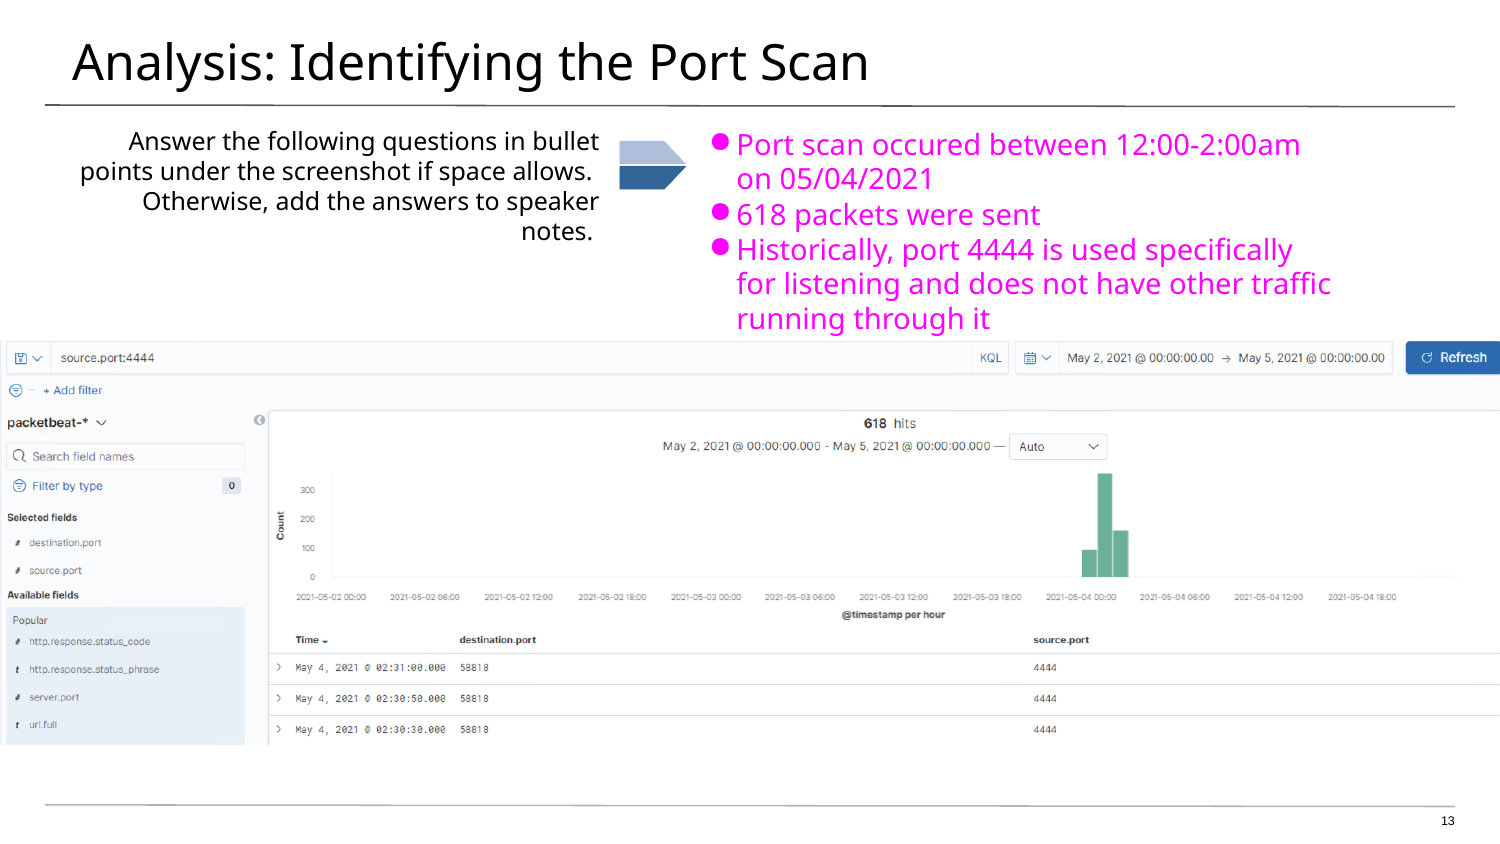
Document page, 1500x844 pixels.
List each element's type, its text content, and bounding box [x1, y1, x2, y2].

title Analysis: Identifying the Port Scan [0, 0, 1500, 88]
picture [616, 136, 687, 192]
slide_number ‹#› [1412, 813, 1455, 831]
picture [0, 340, 1500, 745]
subtitle Answer the following questions in bullet points under the screenshot if space allows. Otherwise, add the answers to speaker notes. [0, 110, 675, 320]
subtitle Port scan occured between 12:00-2:00am on 05/04/2021 618 packets were sent Historically, port 4444 is used specifically for listening and does not have other traffic running through it [608, 110, 1415, 289]
